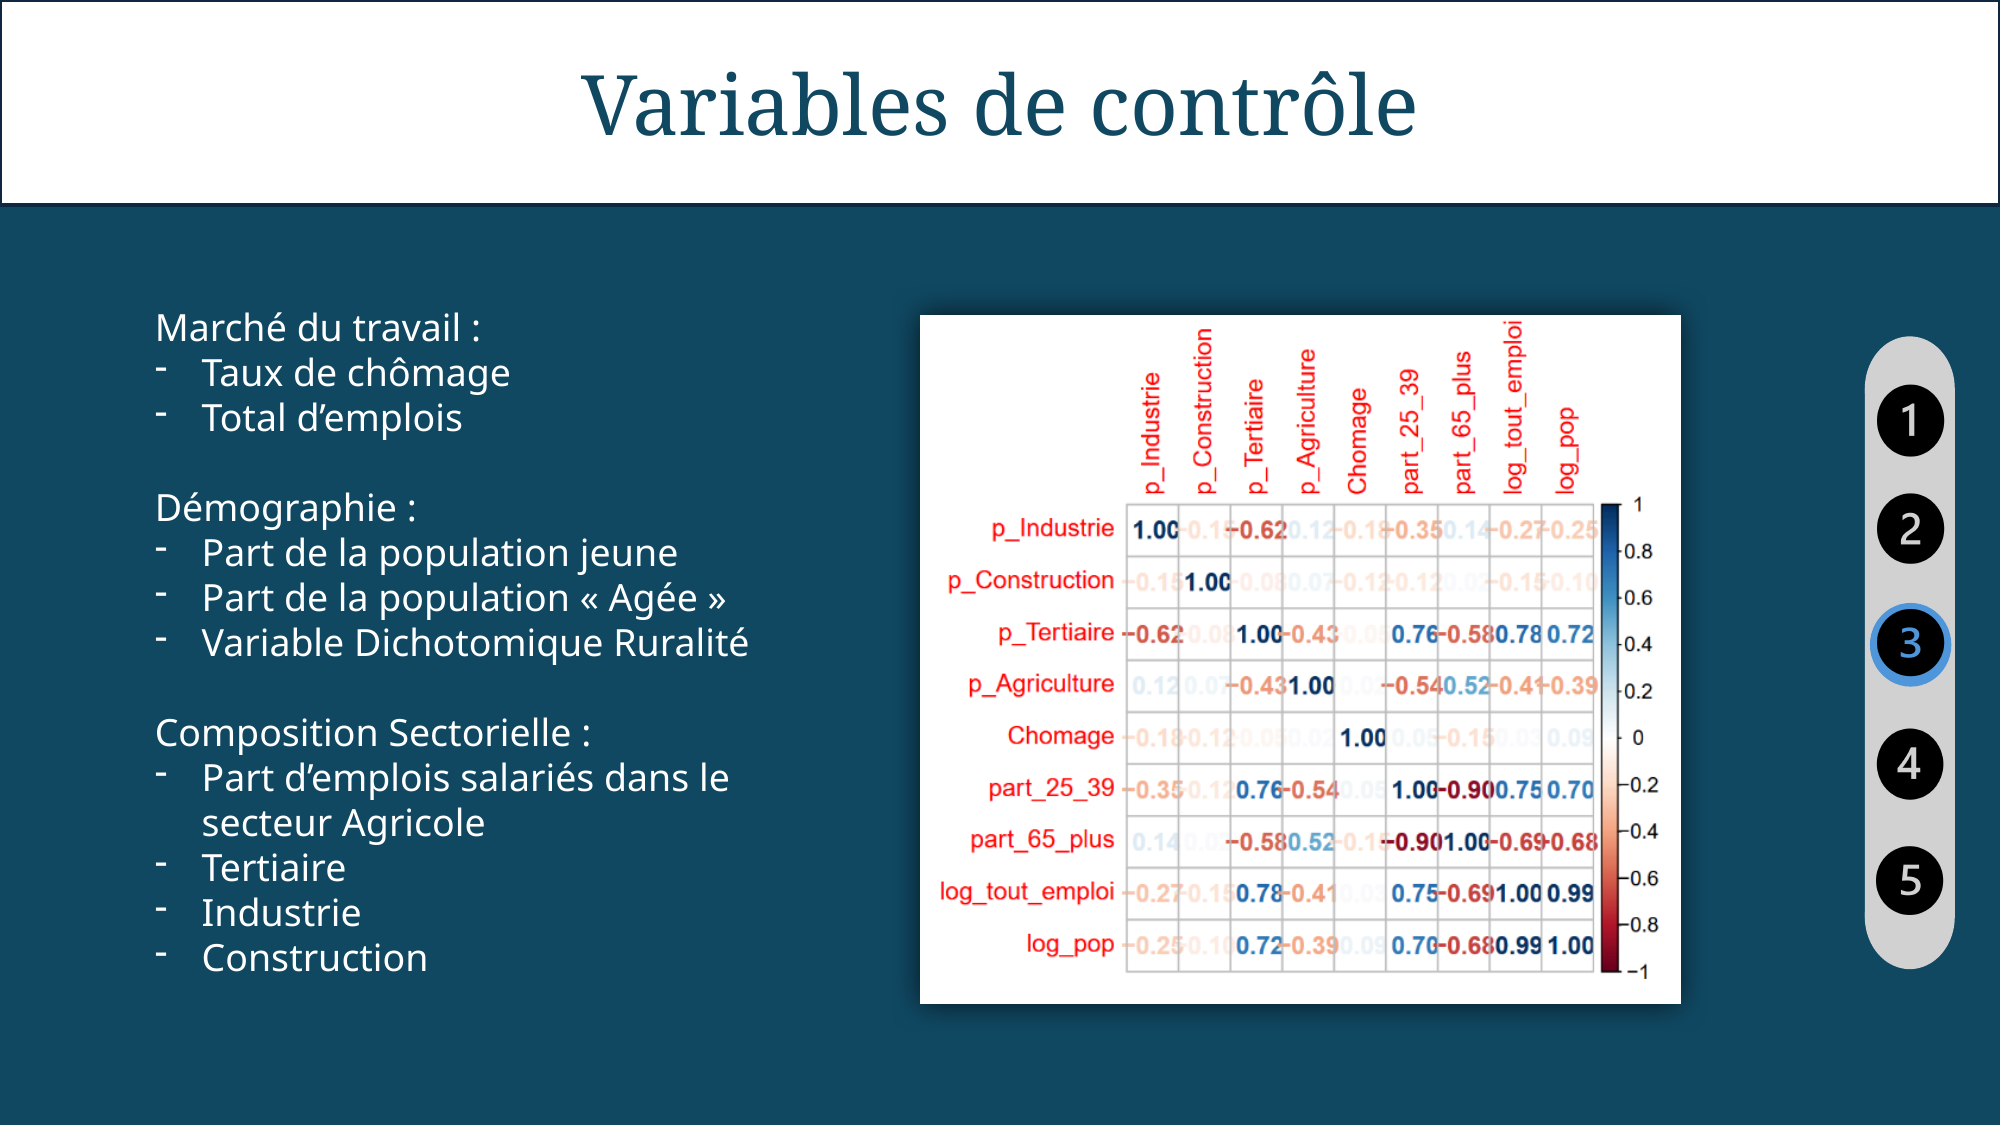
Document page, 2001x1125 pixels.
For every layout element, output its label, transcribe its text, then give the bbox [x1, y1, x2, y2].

text_box Variables de contrôle [0, 0, 2000, 207]
picture [919, 314, 1681, 1005]
text_box Marché du travail : Taux de chômage Total d’emplois Démographie : Part de la population jeune Part de la population « Agée » Variable Dichotomique Ruralité Composition Sectorielle : Part d’emplois salariés dans le secteur Agricole Tertiaire Industrie Construction [140, 296, 766, 1032]
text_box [1864, 335, 1956, 970]
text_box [1867, 375, 1954, 925]
